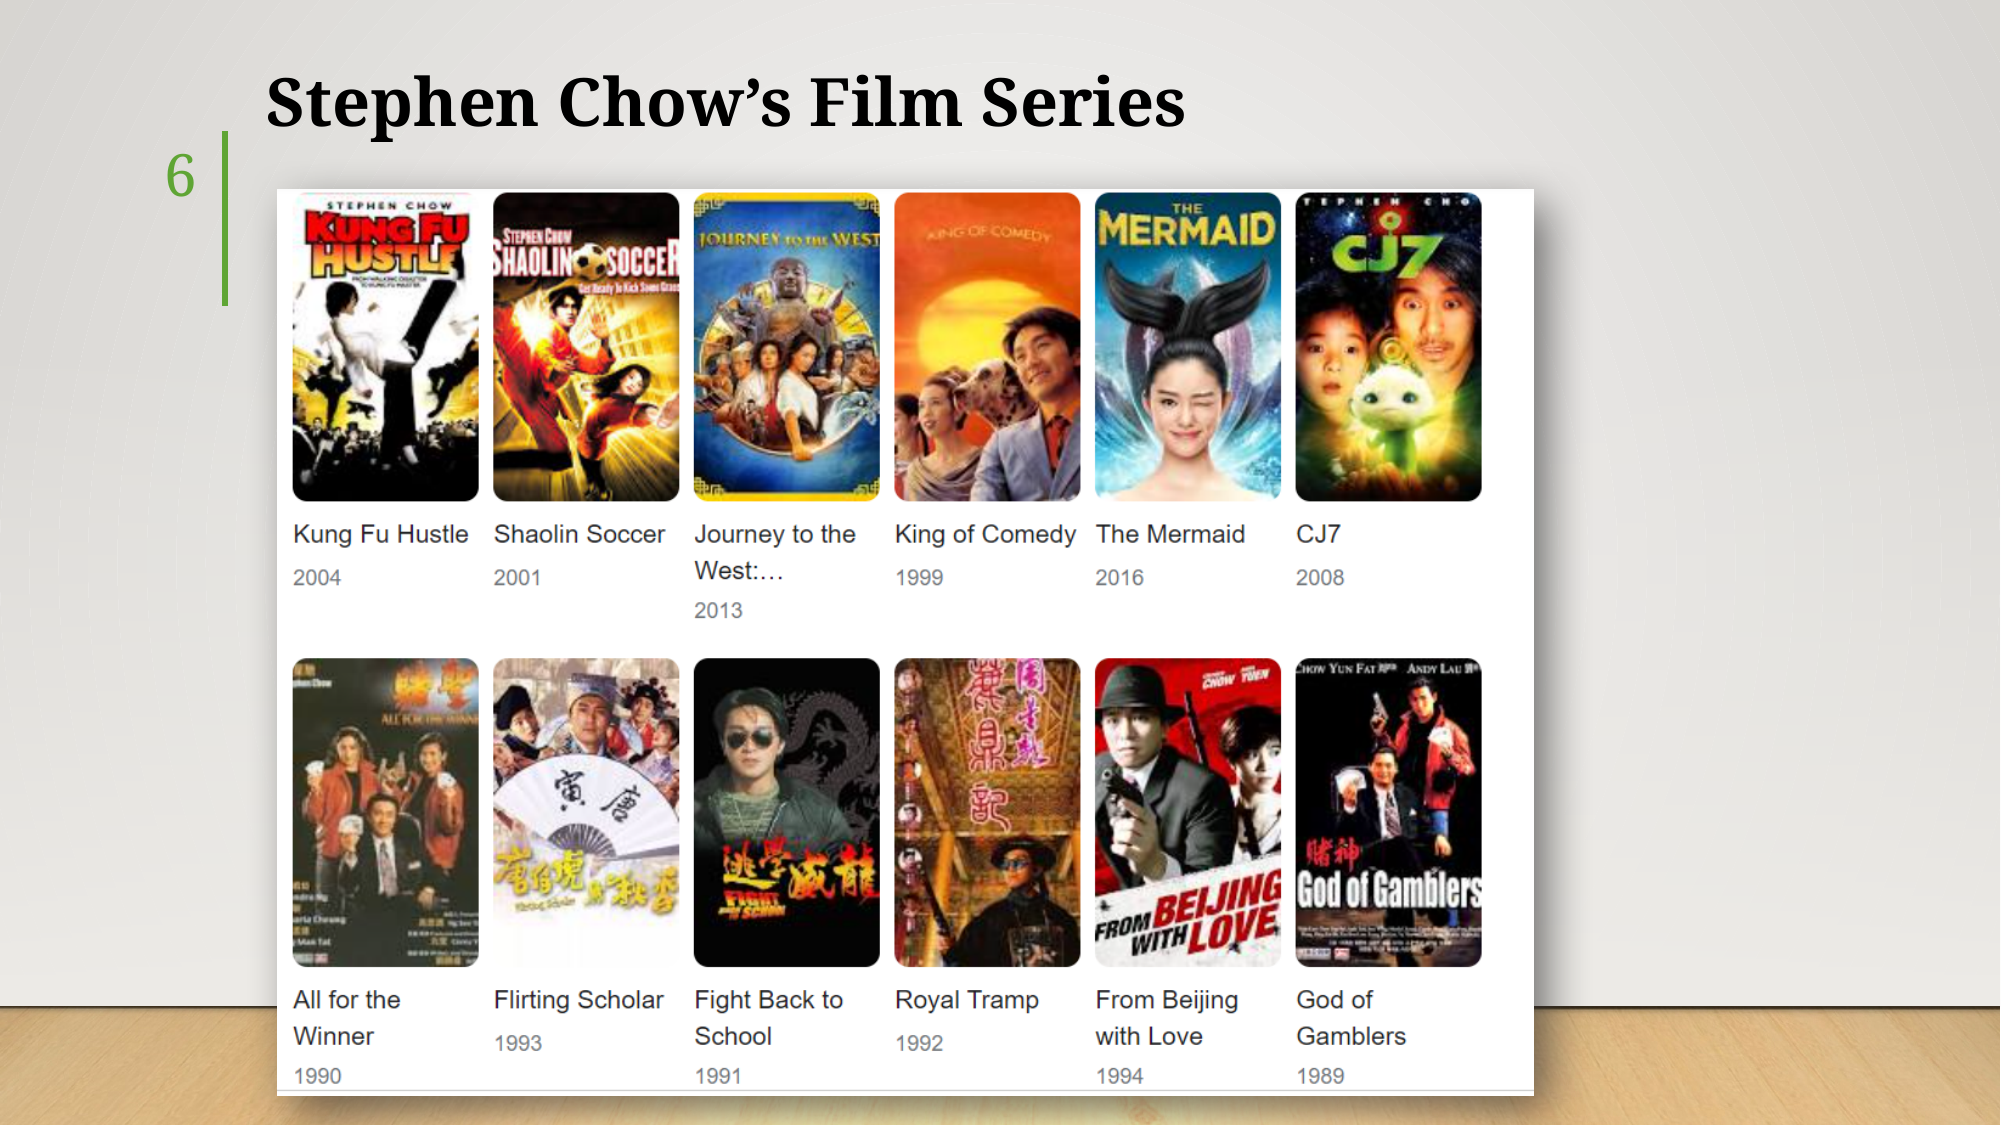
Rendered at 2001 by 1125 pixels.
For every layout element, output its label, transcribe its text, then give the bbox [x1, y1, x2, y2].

picture [0, 1006, 2000, 1125]
title Stephen Chow’s Film Series [251, 42, 1814, 149]
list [277, 189, 1535, 1097]
slide_number 6 [78, 131, 212, 214]
